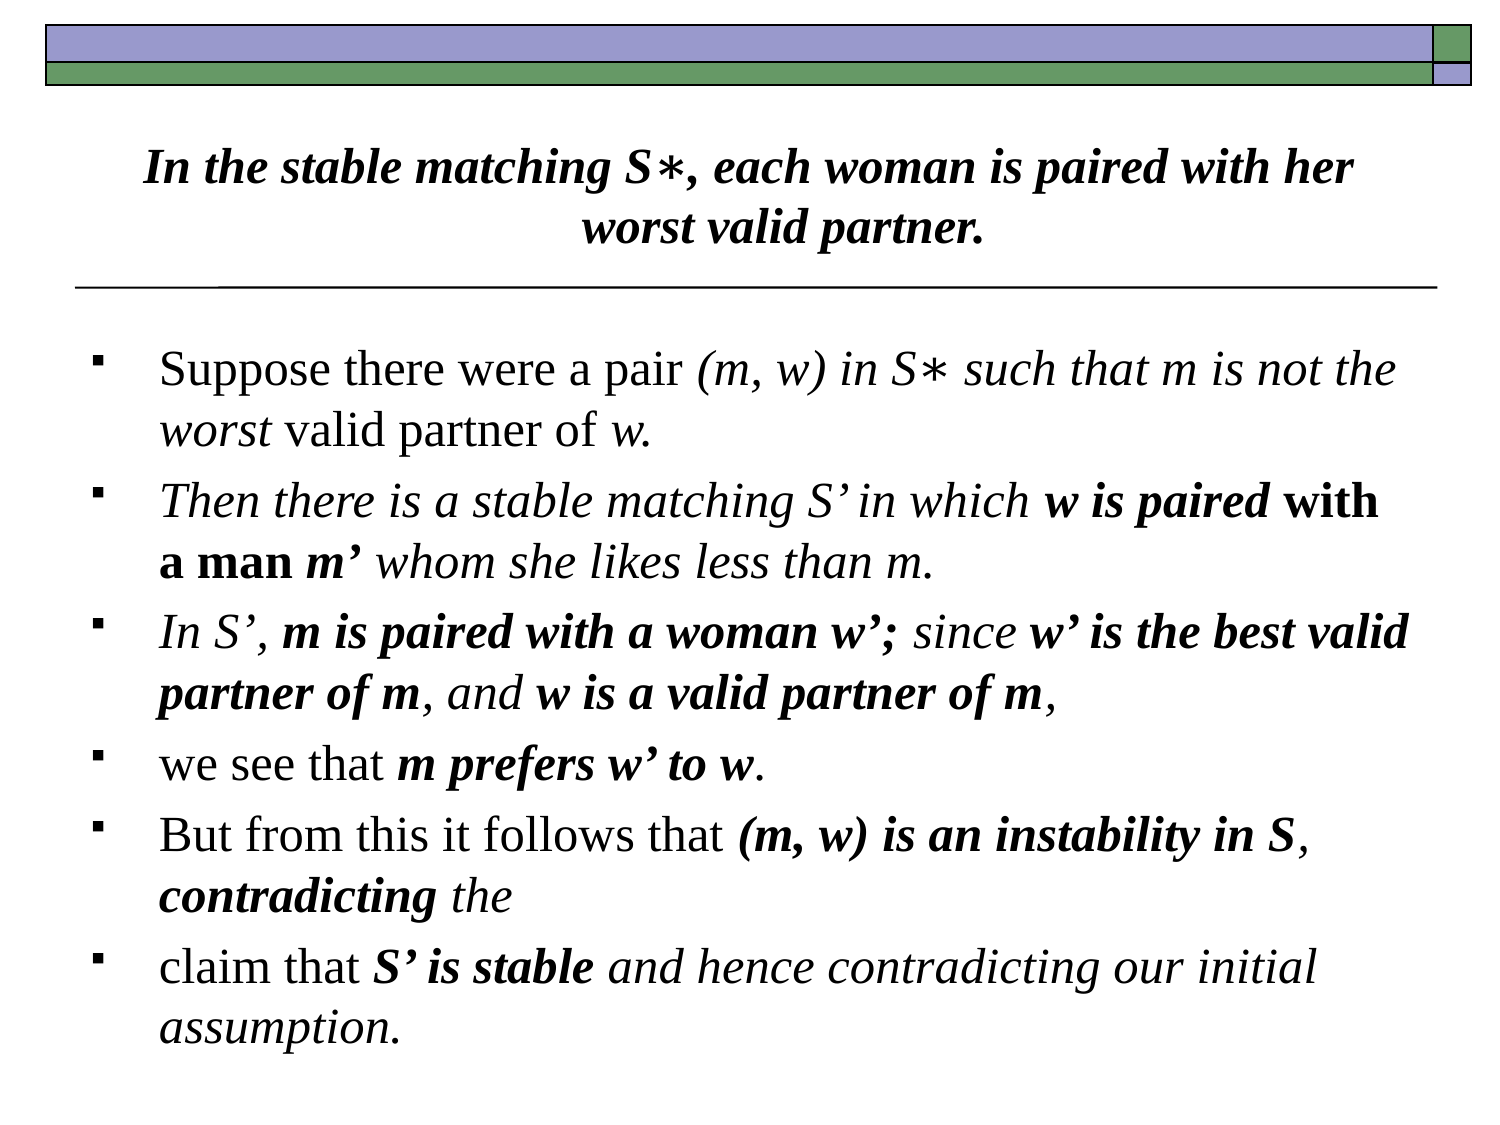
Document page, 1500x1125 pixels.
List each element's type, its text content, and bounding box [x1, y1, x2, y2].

list In the stable matching S∗, each woman is paired with her worst valid partner. Suppose there were a pair (m, w) in S∗ such that m is not the worst valid partner of w. Then there is a stable matching S’ in which w is paired with a man m’ whom she likes less than m. In S’, m is paired with a woman w’; since w’ is the best valid partner of m, and w is a valid partner of m, we see that m prefers w’ to w. But from this it follows that (m, w) is an instability in S, contradicting the claim that S’ is stable and hence contradicting our initial assumption. [74, 124, 1426, 1068]
